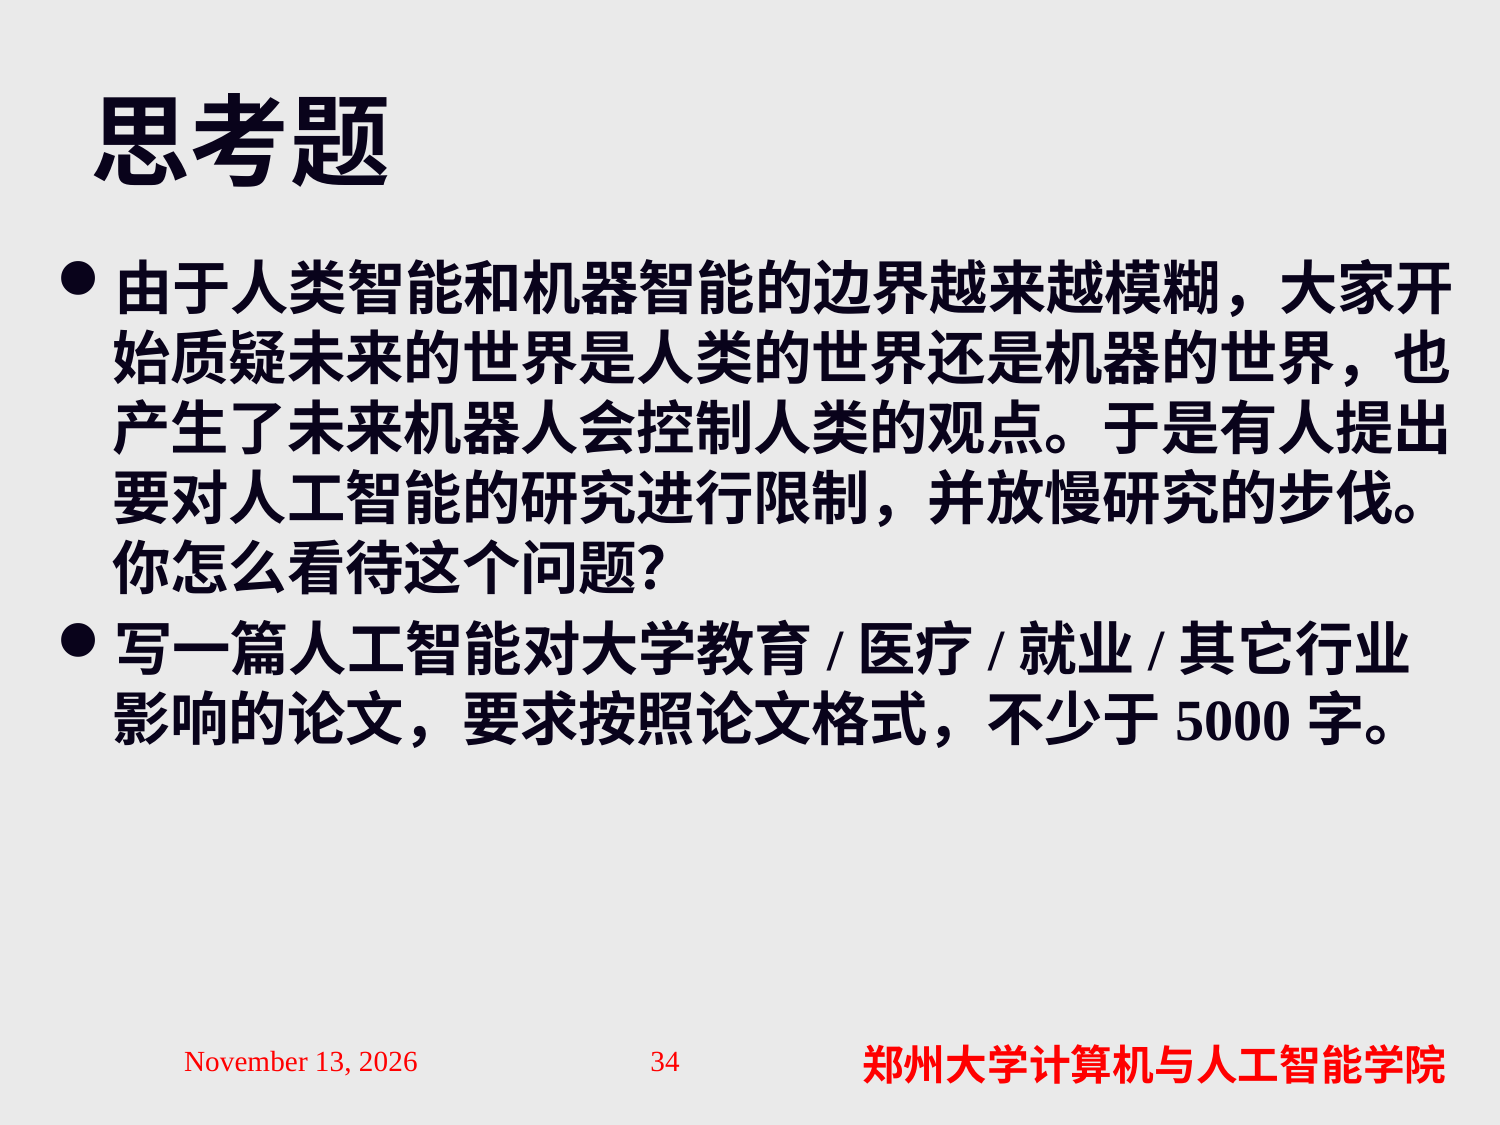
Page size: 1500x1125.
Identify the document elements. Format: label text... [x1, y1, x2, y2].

title 思考题 [74, 44, 1426, 233]
list 由于人类智能和机器智能的边界越来越模糊，大家开始质疑未来的世界是人类的世界还是机器的世界，也产生了未来机器人会控制人类的观点。于是有人提出要对人工智能的研究进行限制，并放慢研究的步伐。你怎么看待这个问题？ 写一篇人工智能对大学教育/医疗/就业/其它行业影响的论文，要求按照论文格式，不少于5000字。 [40, 243, 1471, 987]
